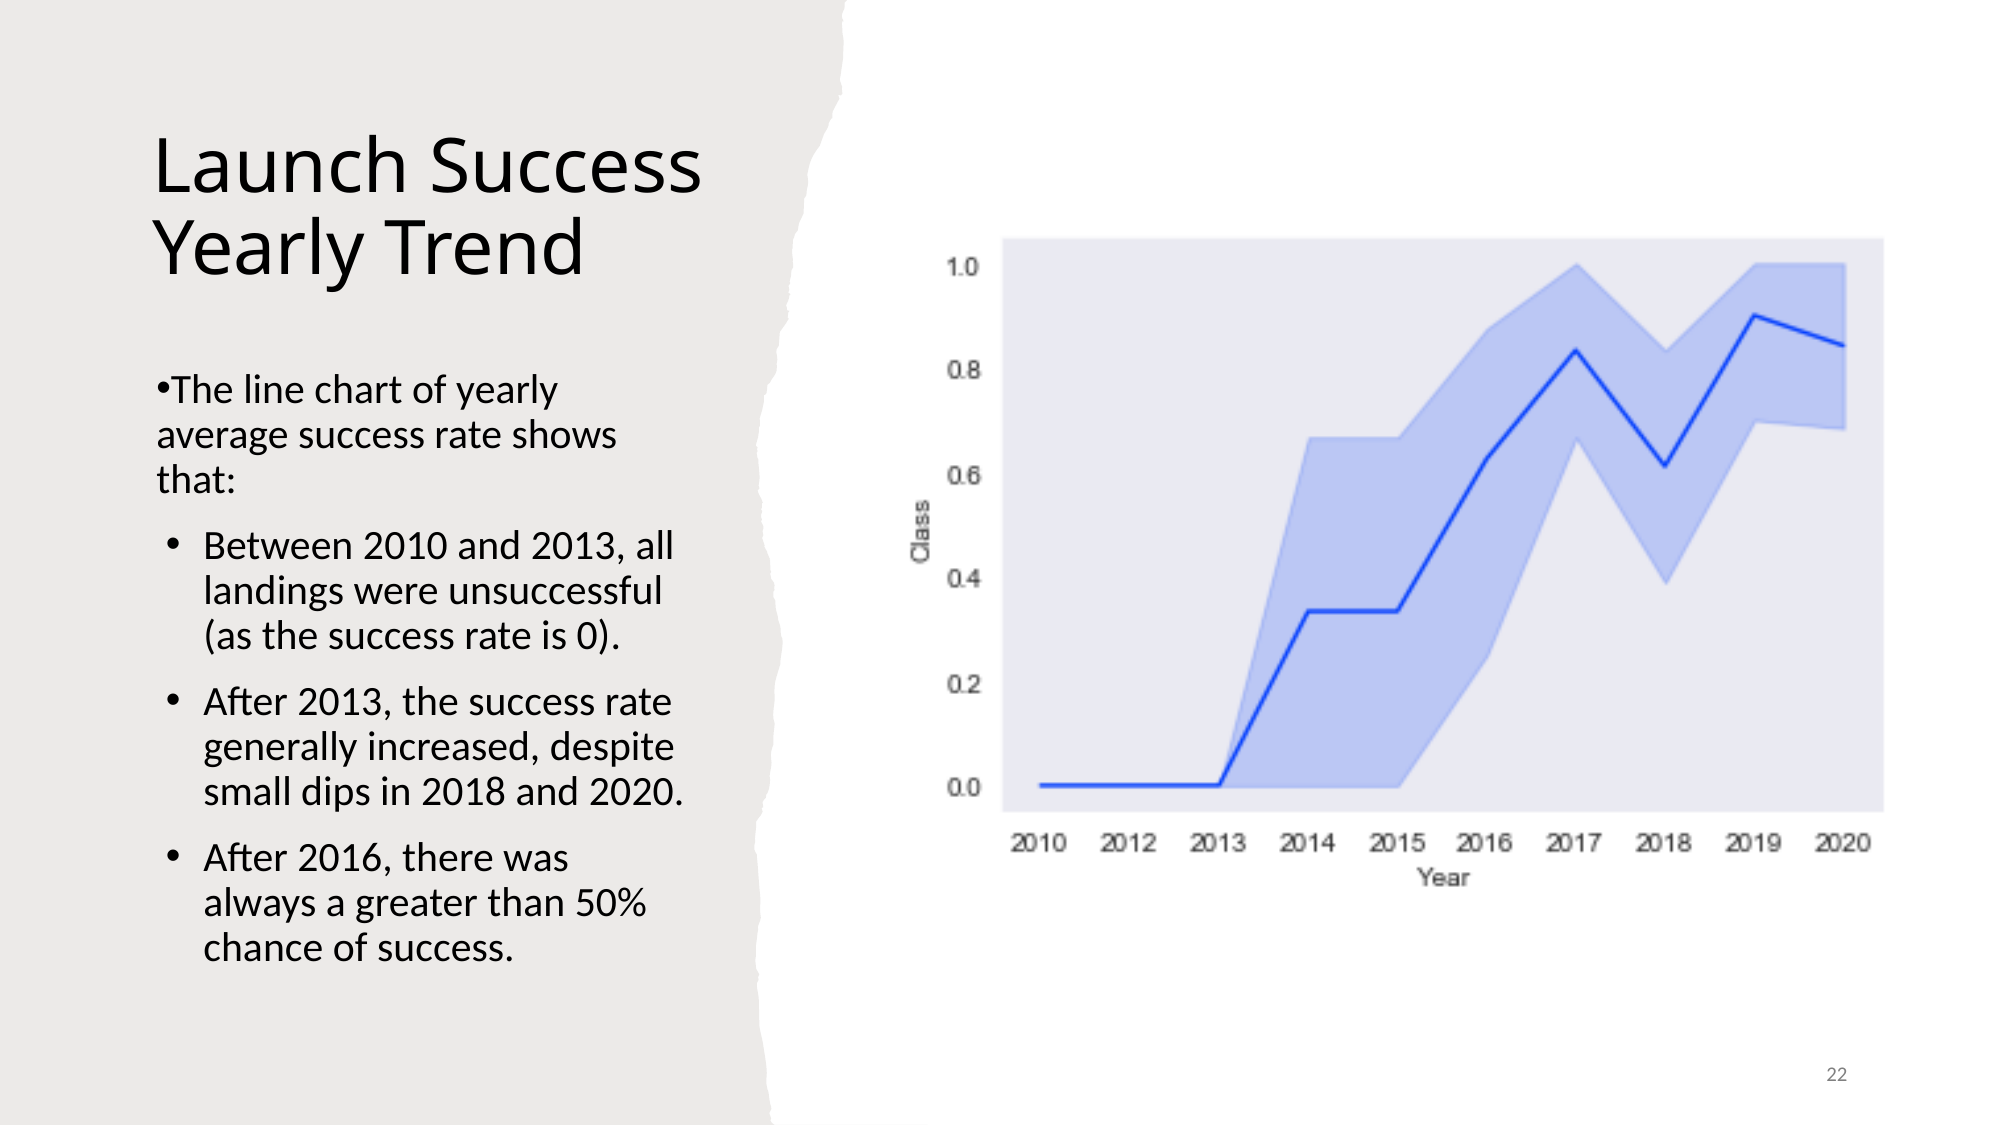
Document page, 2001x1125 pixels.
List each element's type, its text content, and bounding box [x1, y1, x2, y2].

text_box Launch Success Yearly Trend [137, 99, 751, 319]
list The line chart of yearly average success rate shows that: Between 2010 and 2013, all landings were unsuccessful (as the success rate is 0). After 2013, the success rate generally increased, despite small dips in 2018 and 2020. After 2016, there was always a greater than 50% chance of success. [141, 359, 704, 1002]
slide_number 22 [1412, 1042, 1863, 1103]
picture [893, 221, 1903, 908]
text_box [0, 0, 929, 1125]
text_box [756, 0, 2000, 1125]
